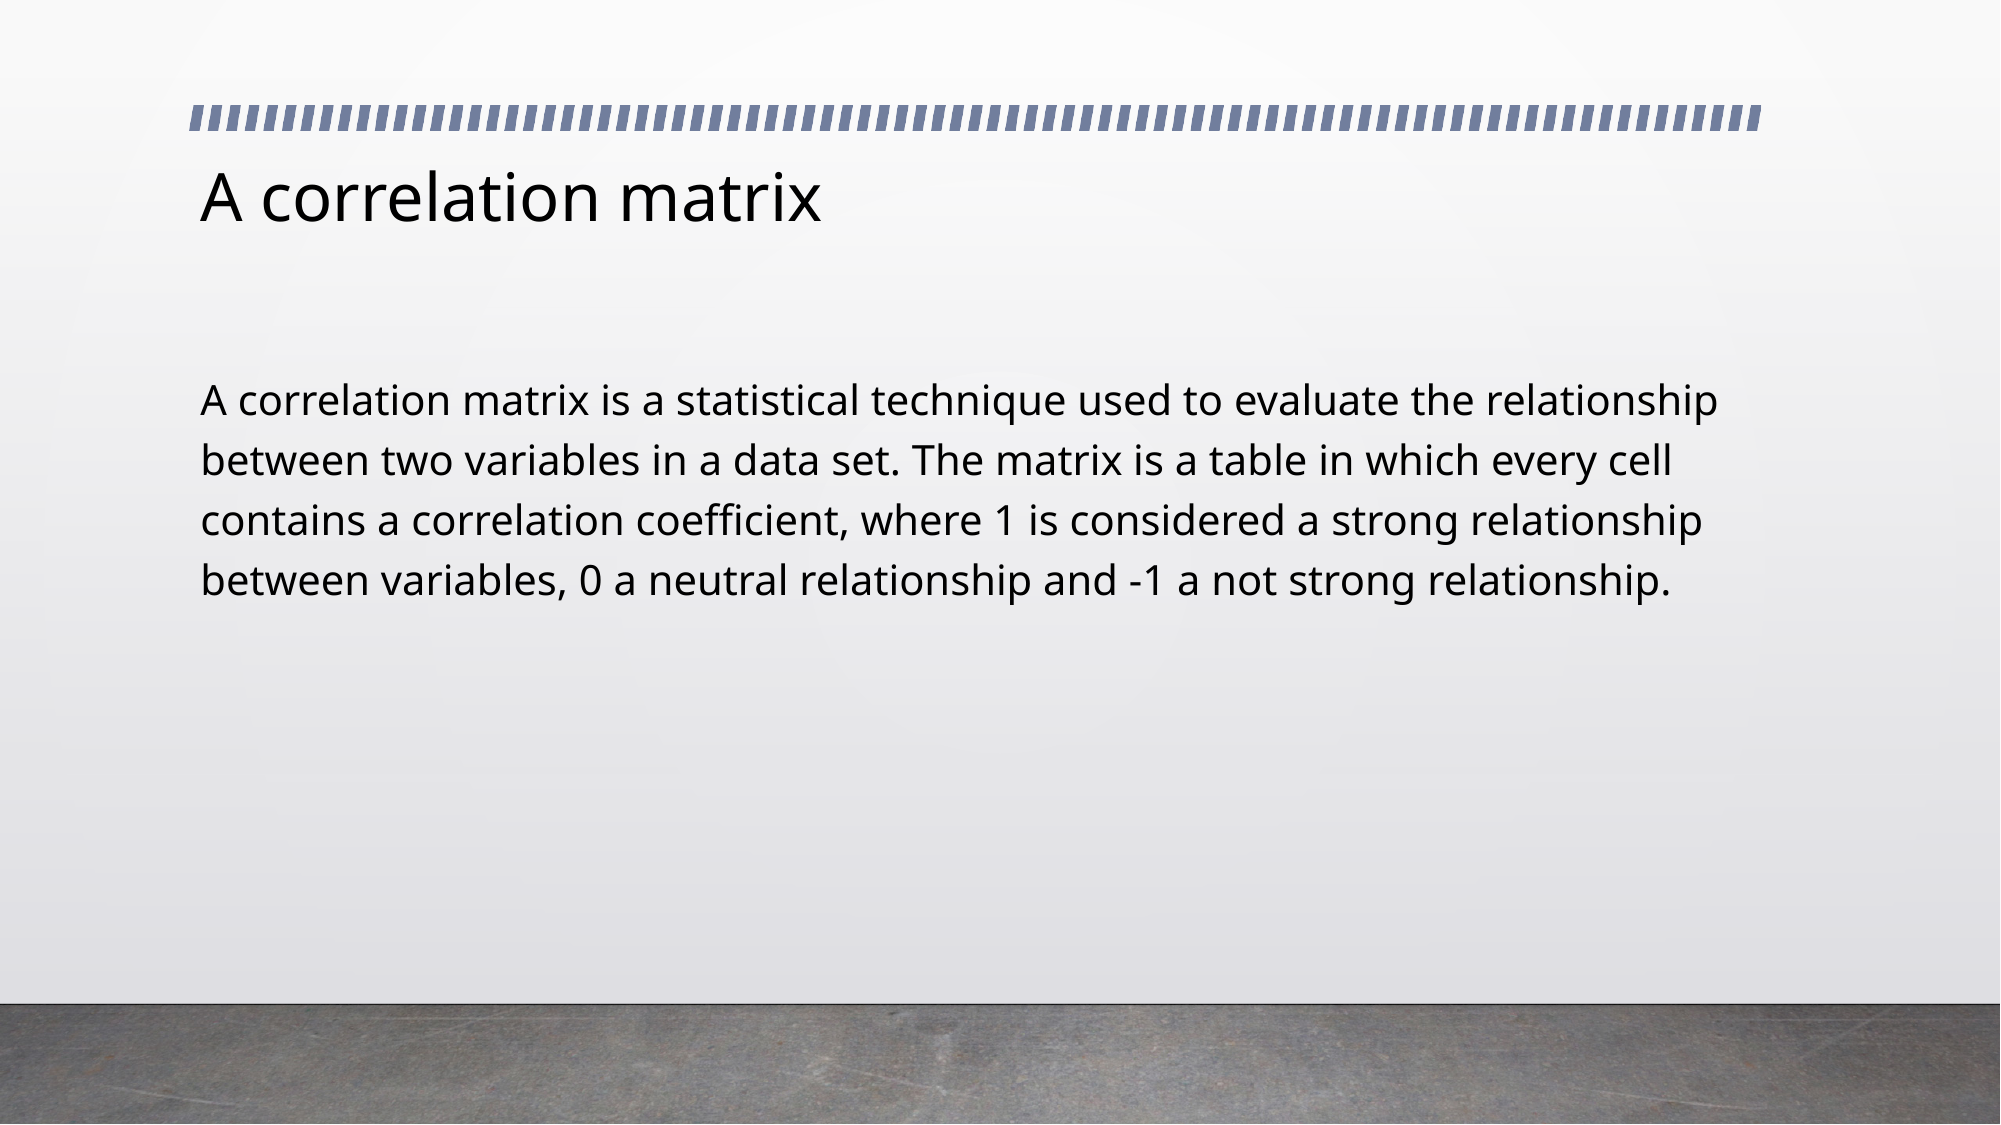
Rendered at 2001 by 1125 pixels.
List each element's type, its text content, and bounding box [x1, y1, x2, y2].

title A correlation matrix [185, 156, 1761, 329]
picture [0, 1004, 2000, 1124]
list A correlation matrix is a statistical technique used to evaluate the relationship between two variables in a data set. The matrix is a table in which every cell contains a correlation coefficient, where 1 is considered a strong relationship between variables, 0 a neutral relationship and -1 a not strong relationship. [185, 356, 1761, 897]
